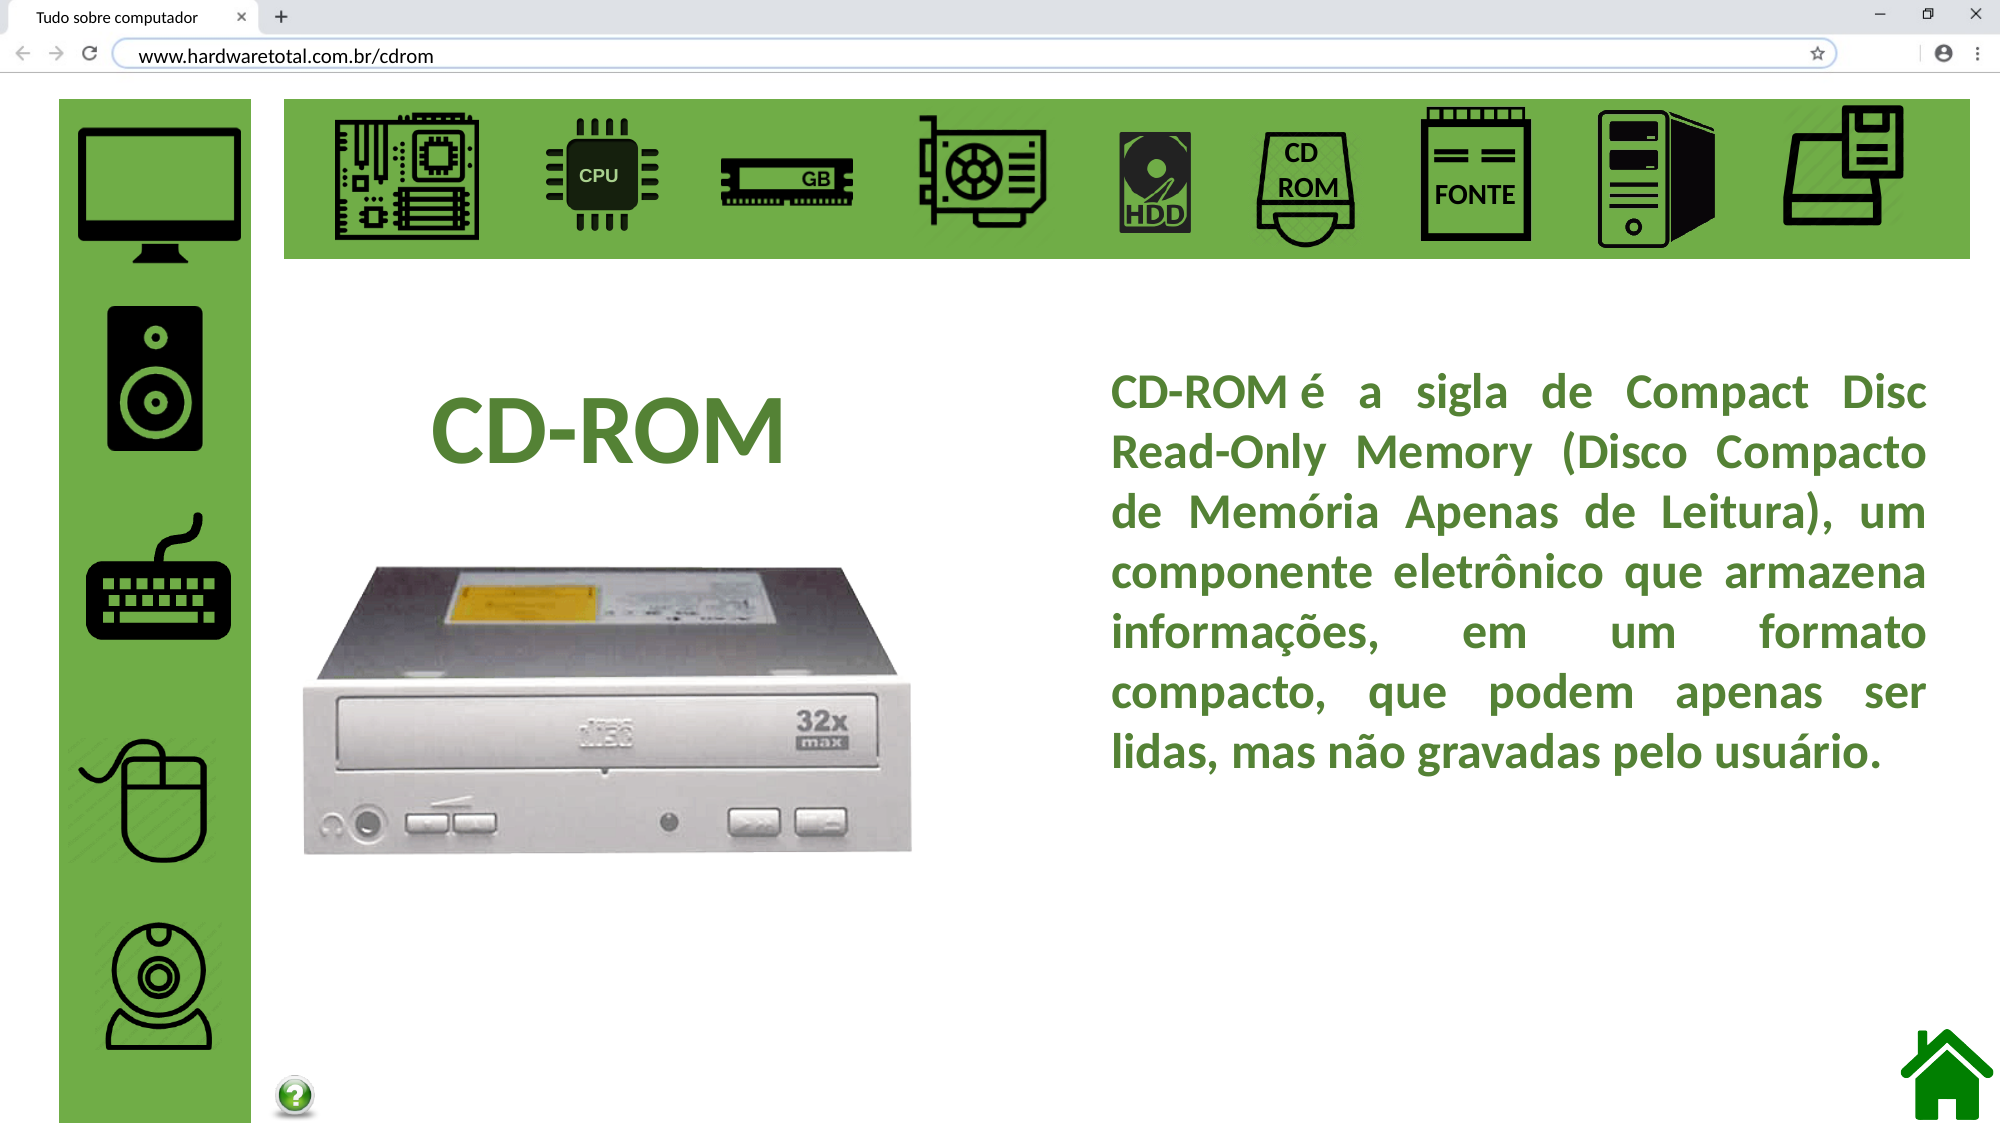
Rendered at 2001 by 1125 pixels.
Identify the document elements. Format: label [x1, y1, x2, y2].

picture [0, 0, 2000, 1125]
text_box [535, 108, 668, 241]
text_box [1246, 125, 1364, 249]
text_box [1404, 101, 1548, 246]
